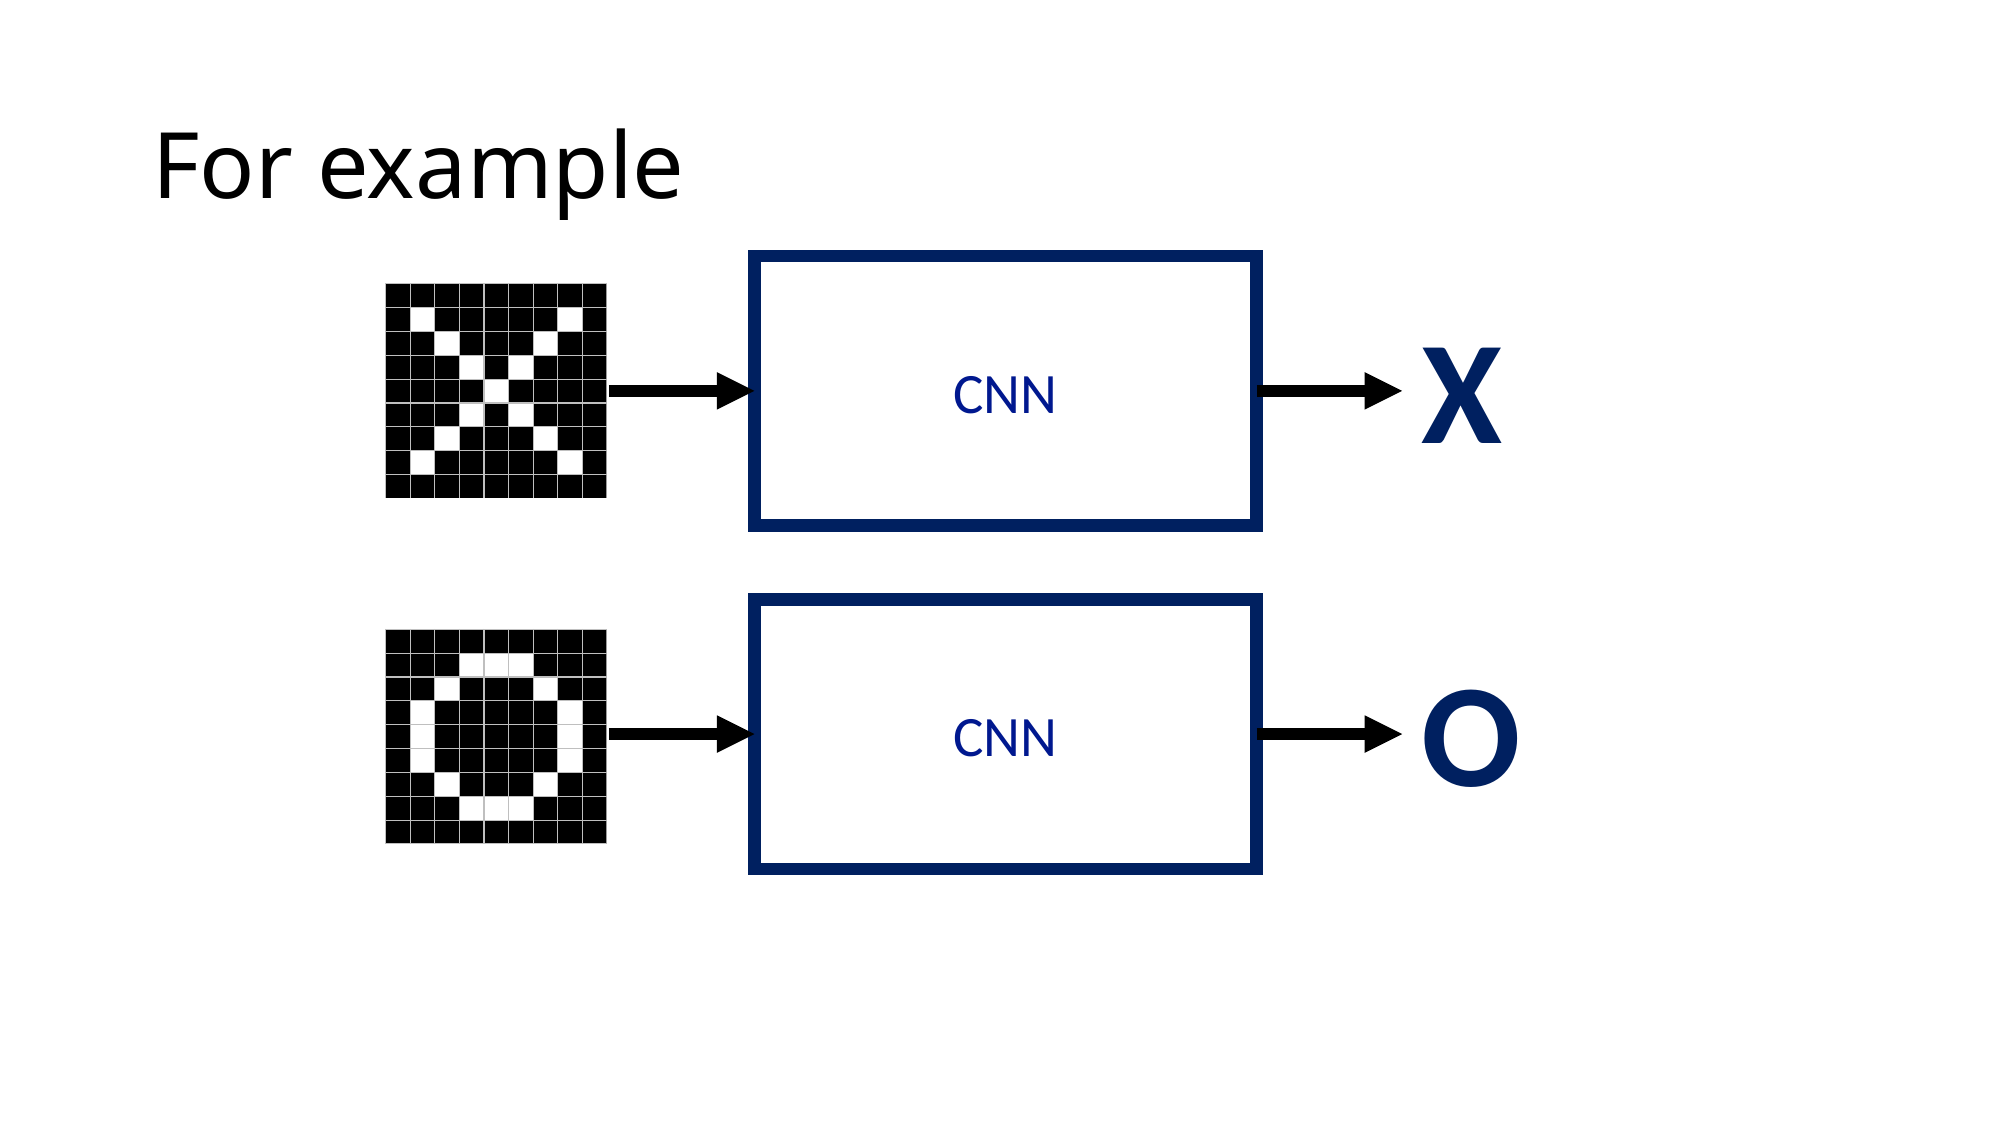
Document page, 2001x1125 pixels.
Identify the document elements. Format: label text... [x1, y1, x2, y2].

text_box CNN [753, 598, 1258, 870]
text_box CNN [753, 255, 1258, 527]
picture [385, 628, 608, 845]
title For example [137, 59, 1863, 278]
text_box X [1392, 293, 1533, 500]
picture [385, 283, 608, 499]
text_box O [1392, 635, 1551, 842]
